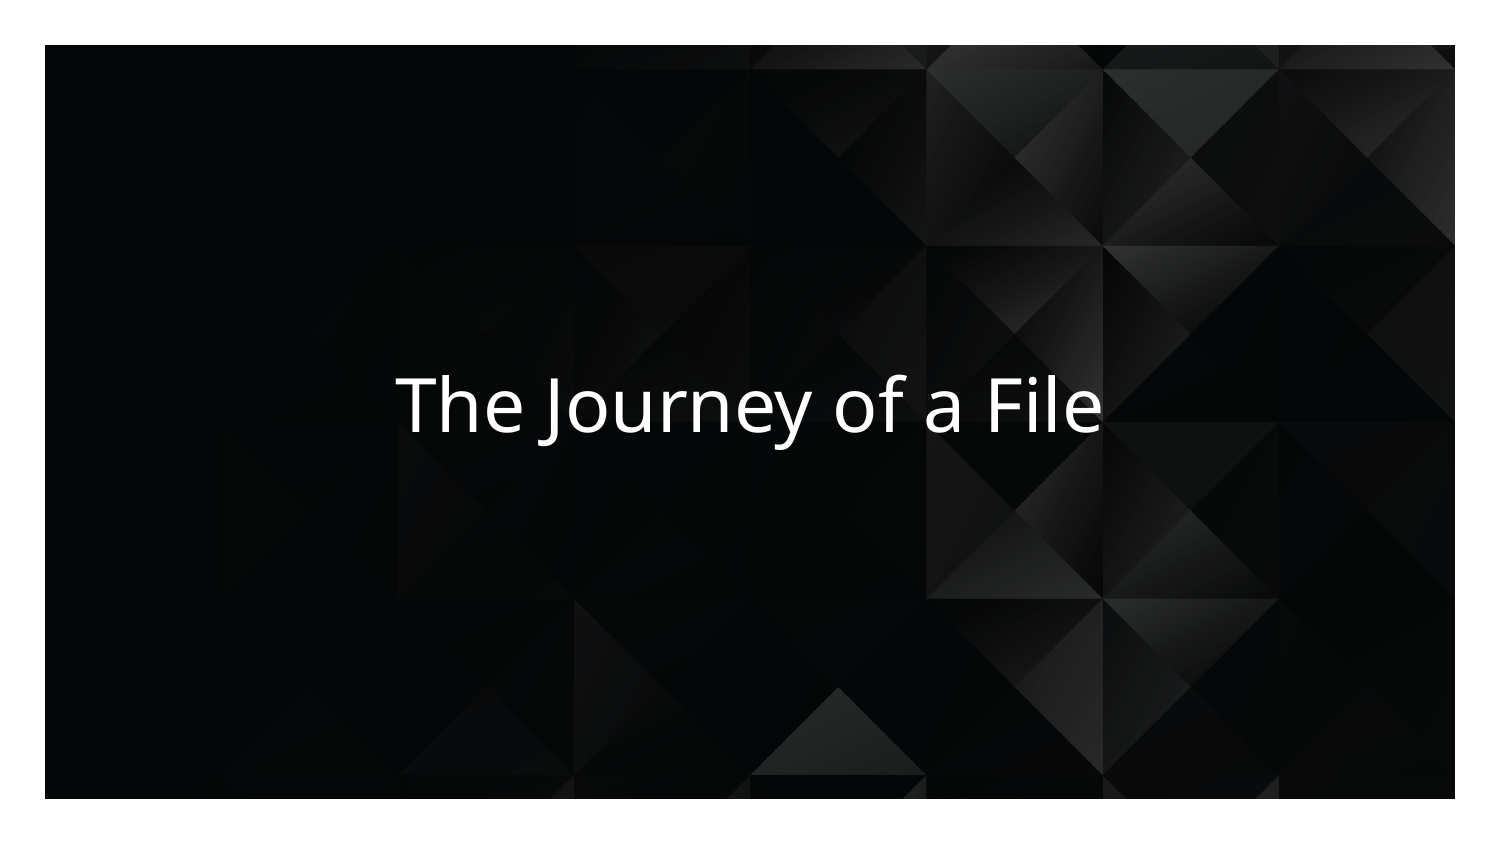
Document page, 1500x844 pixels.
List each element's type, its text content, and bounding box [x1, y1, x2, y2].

title The Journey of a File [45, 342, 1455, 473]
picture [45, 45, 1455, 342]
picture [45, 473, 1455, 799]
